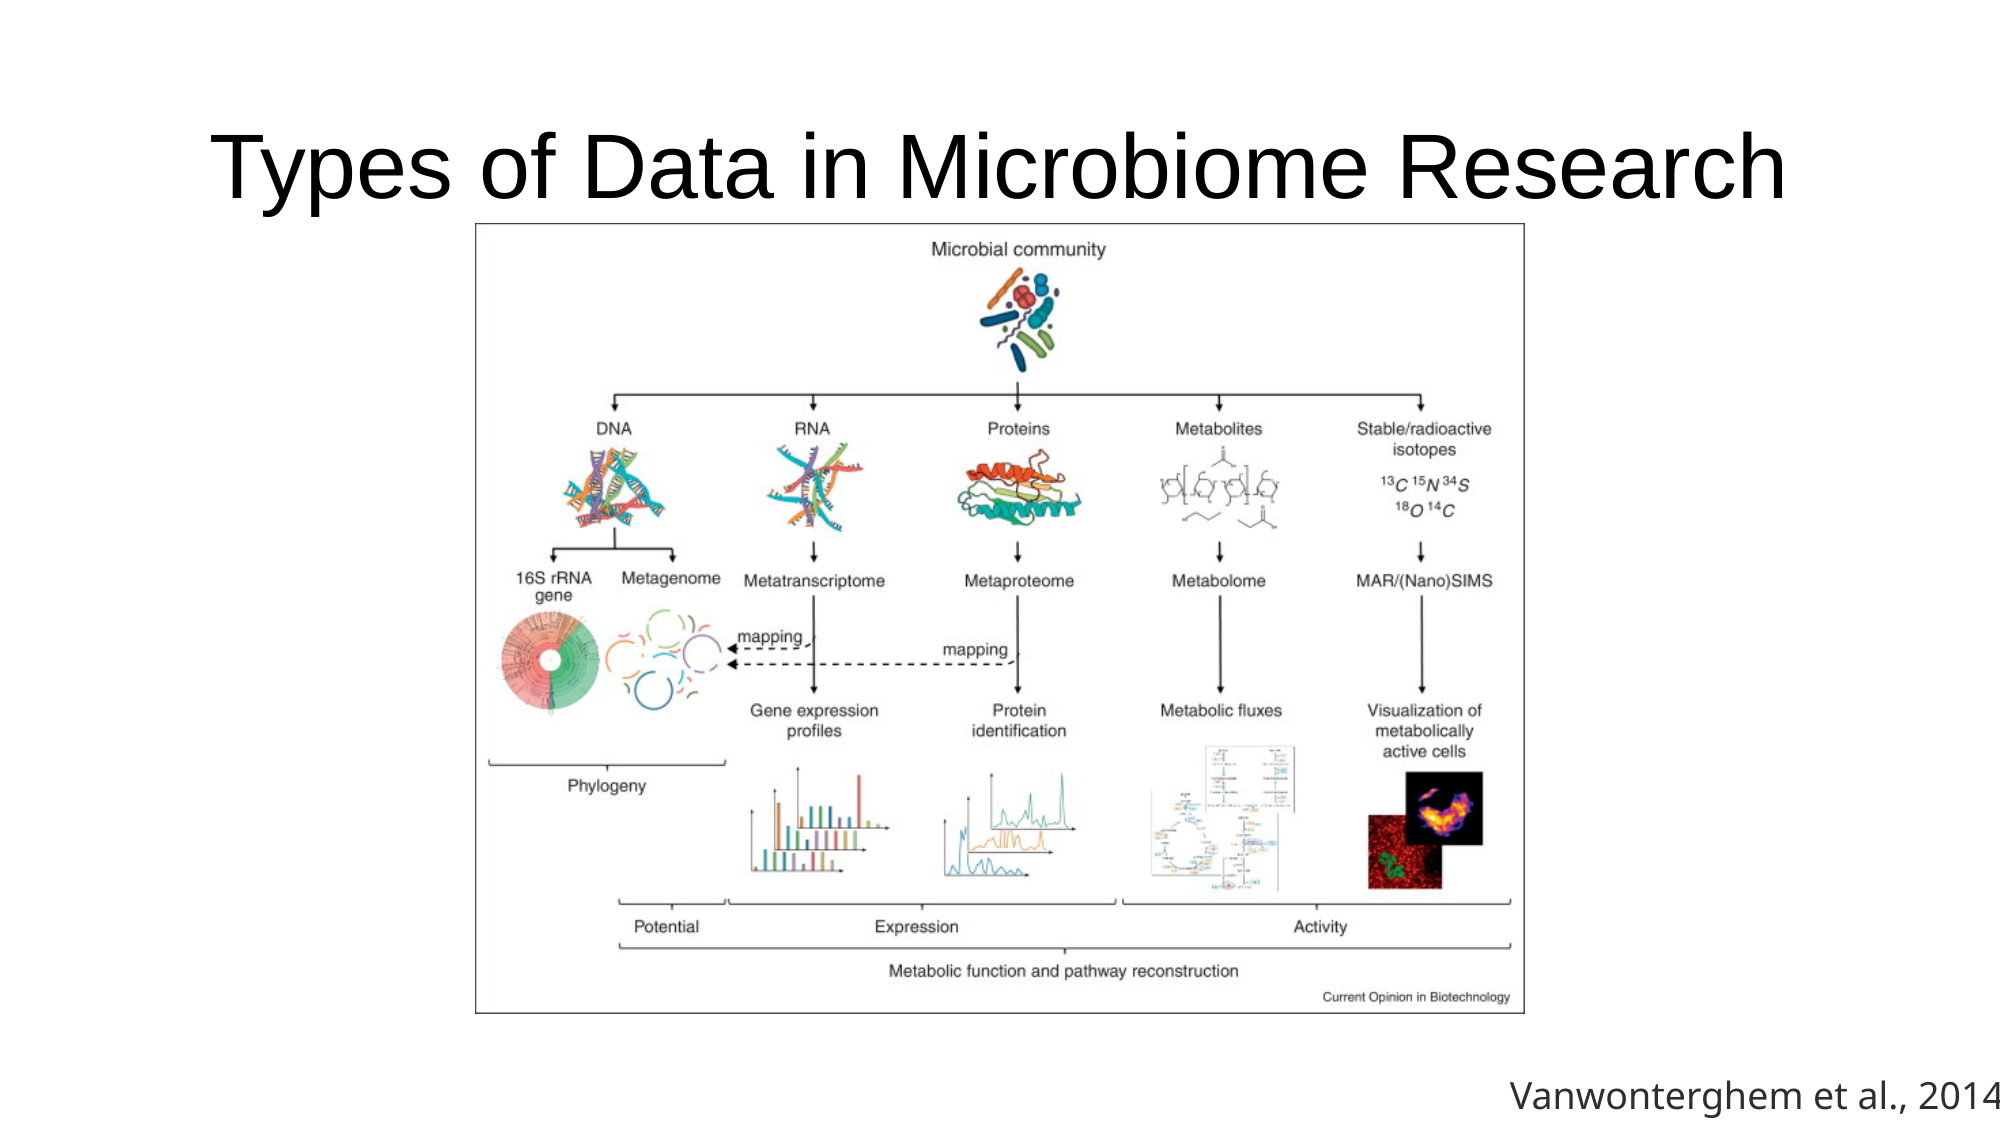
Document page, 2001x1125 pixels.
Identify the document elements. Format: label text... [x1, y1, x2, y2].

title Types of Data in Microbiome Research [137, 59, 1863, 278]
picture [475, 223, 1525, 1014]
text_box Vanwonterghem et al., 2014 [1481, 1064, 2000, 1125]
